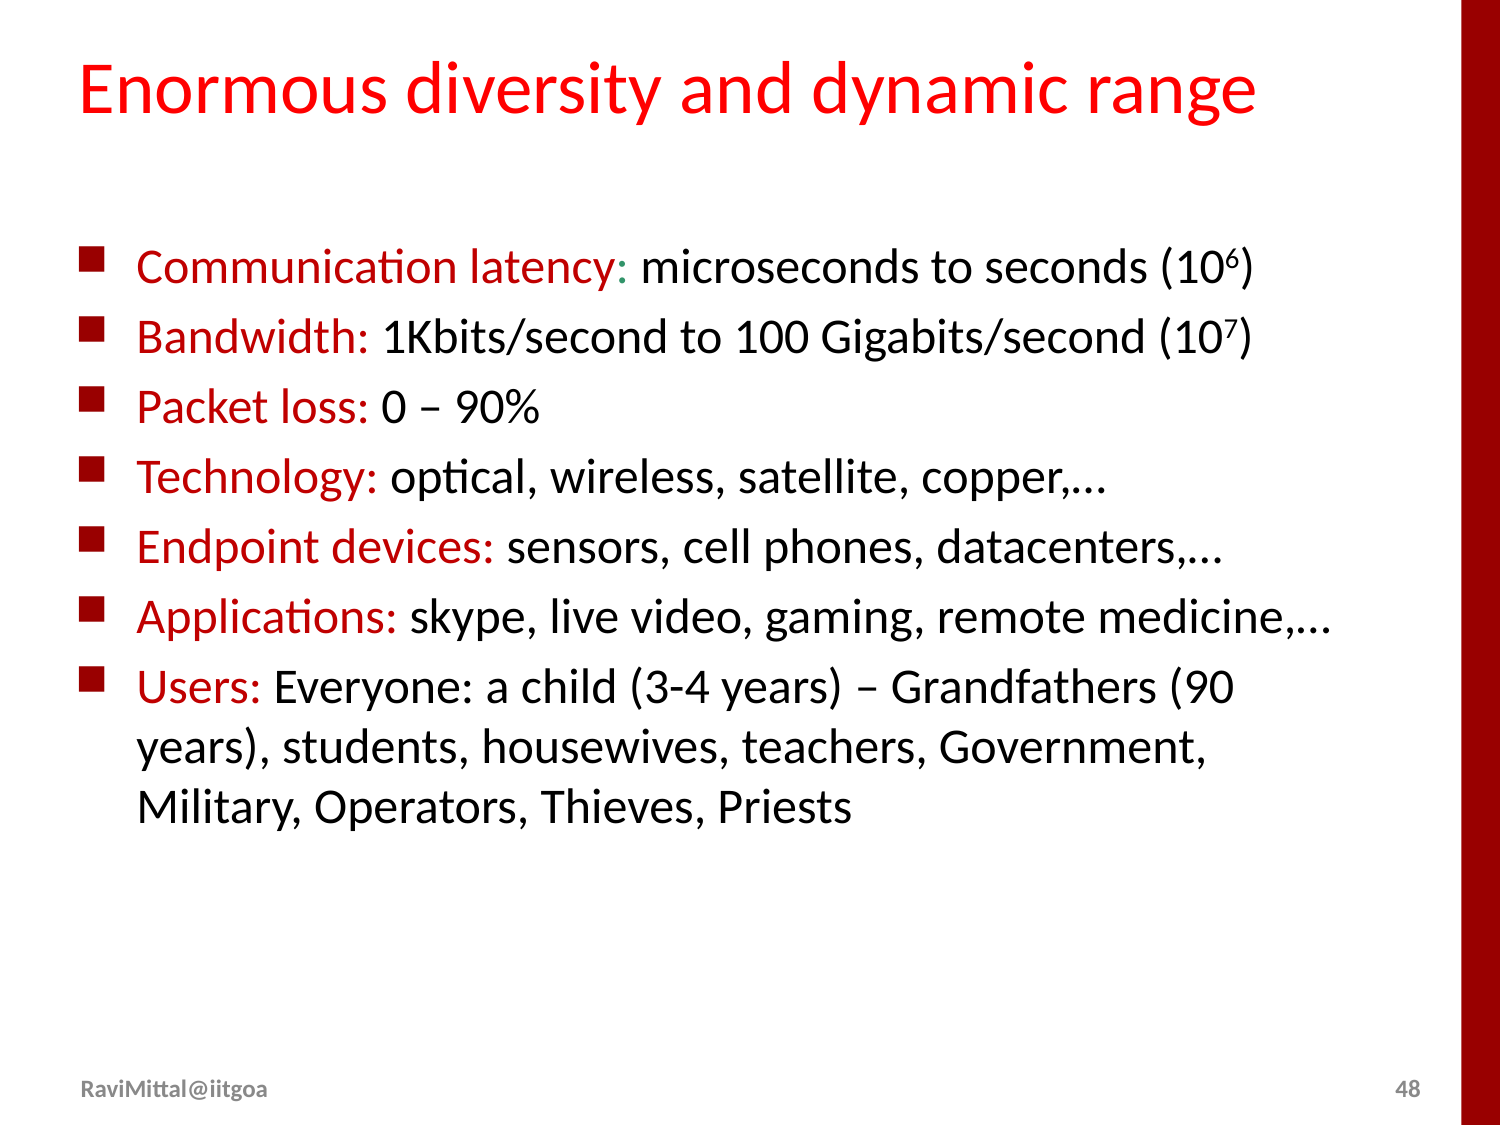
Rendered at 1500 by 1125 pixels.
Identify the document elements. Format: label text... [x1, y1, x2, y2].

title Enormous diversity and dynamic range [63, 30, 1310, 156]
list Communication latency: microseconds to seconds (106) Bandwidth: 1Kbits/second to 100 Gigabits/second (107) Packet loss: 0 – 90% Technology: optical, wireless, satellite, copper,… Endpoint devices: sensors, cell phones, datacenters,… Applications: skype, live video, gaming, remote medicine,… Users: Everyone: a child (3-4 years) – Grandfathers (90 years), students, housewives, teachers, Government, Military, Operators, Thieves, Priests [65, 155, 1361, 1047]
text_box RaviMittal@iitgoa [65, 1057, 573, 1118]
